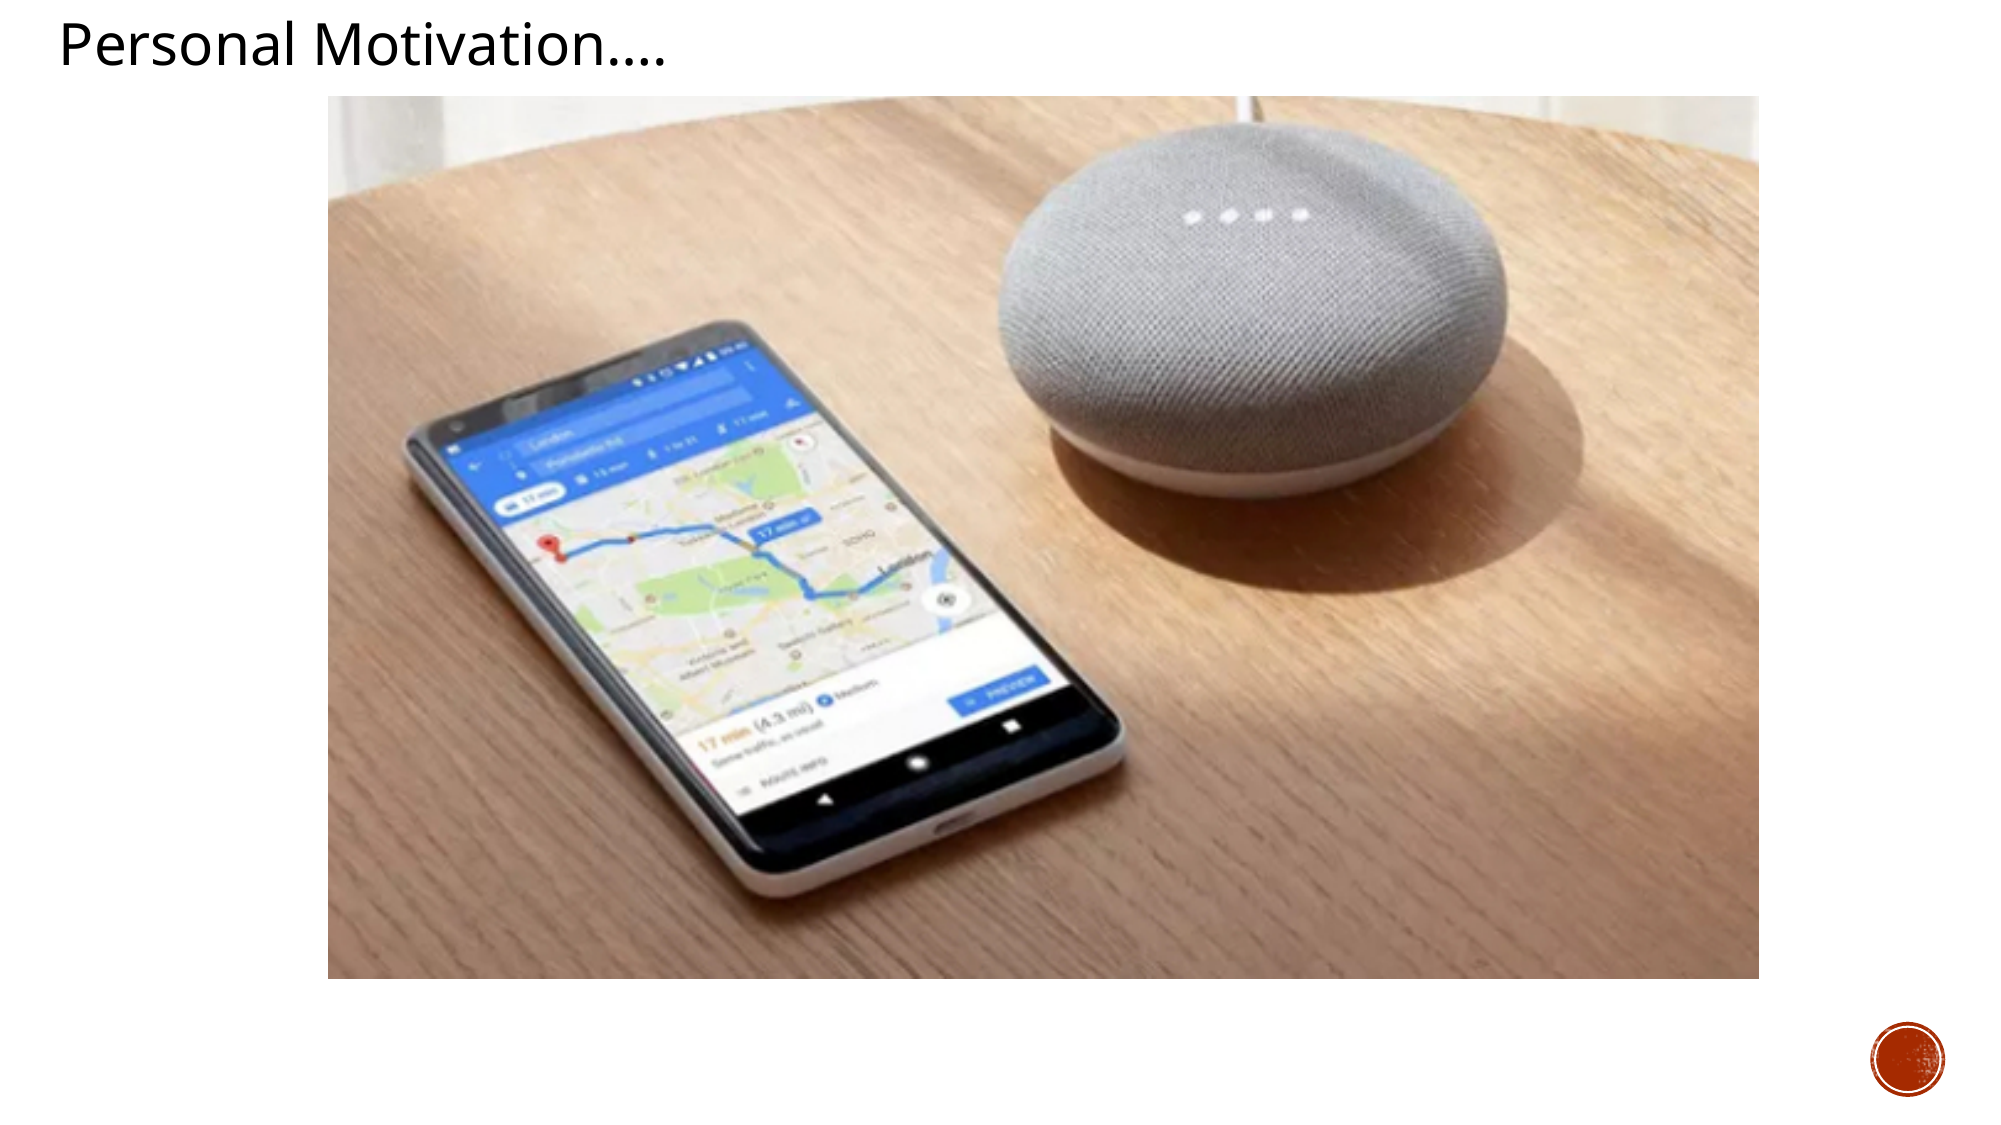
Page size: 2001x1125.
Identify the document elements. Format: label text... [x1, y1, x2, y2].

text_box Personal Motivation…. [43, 0, 683, 85]
picture [328, 96, 1759, 979]
